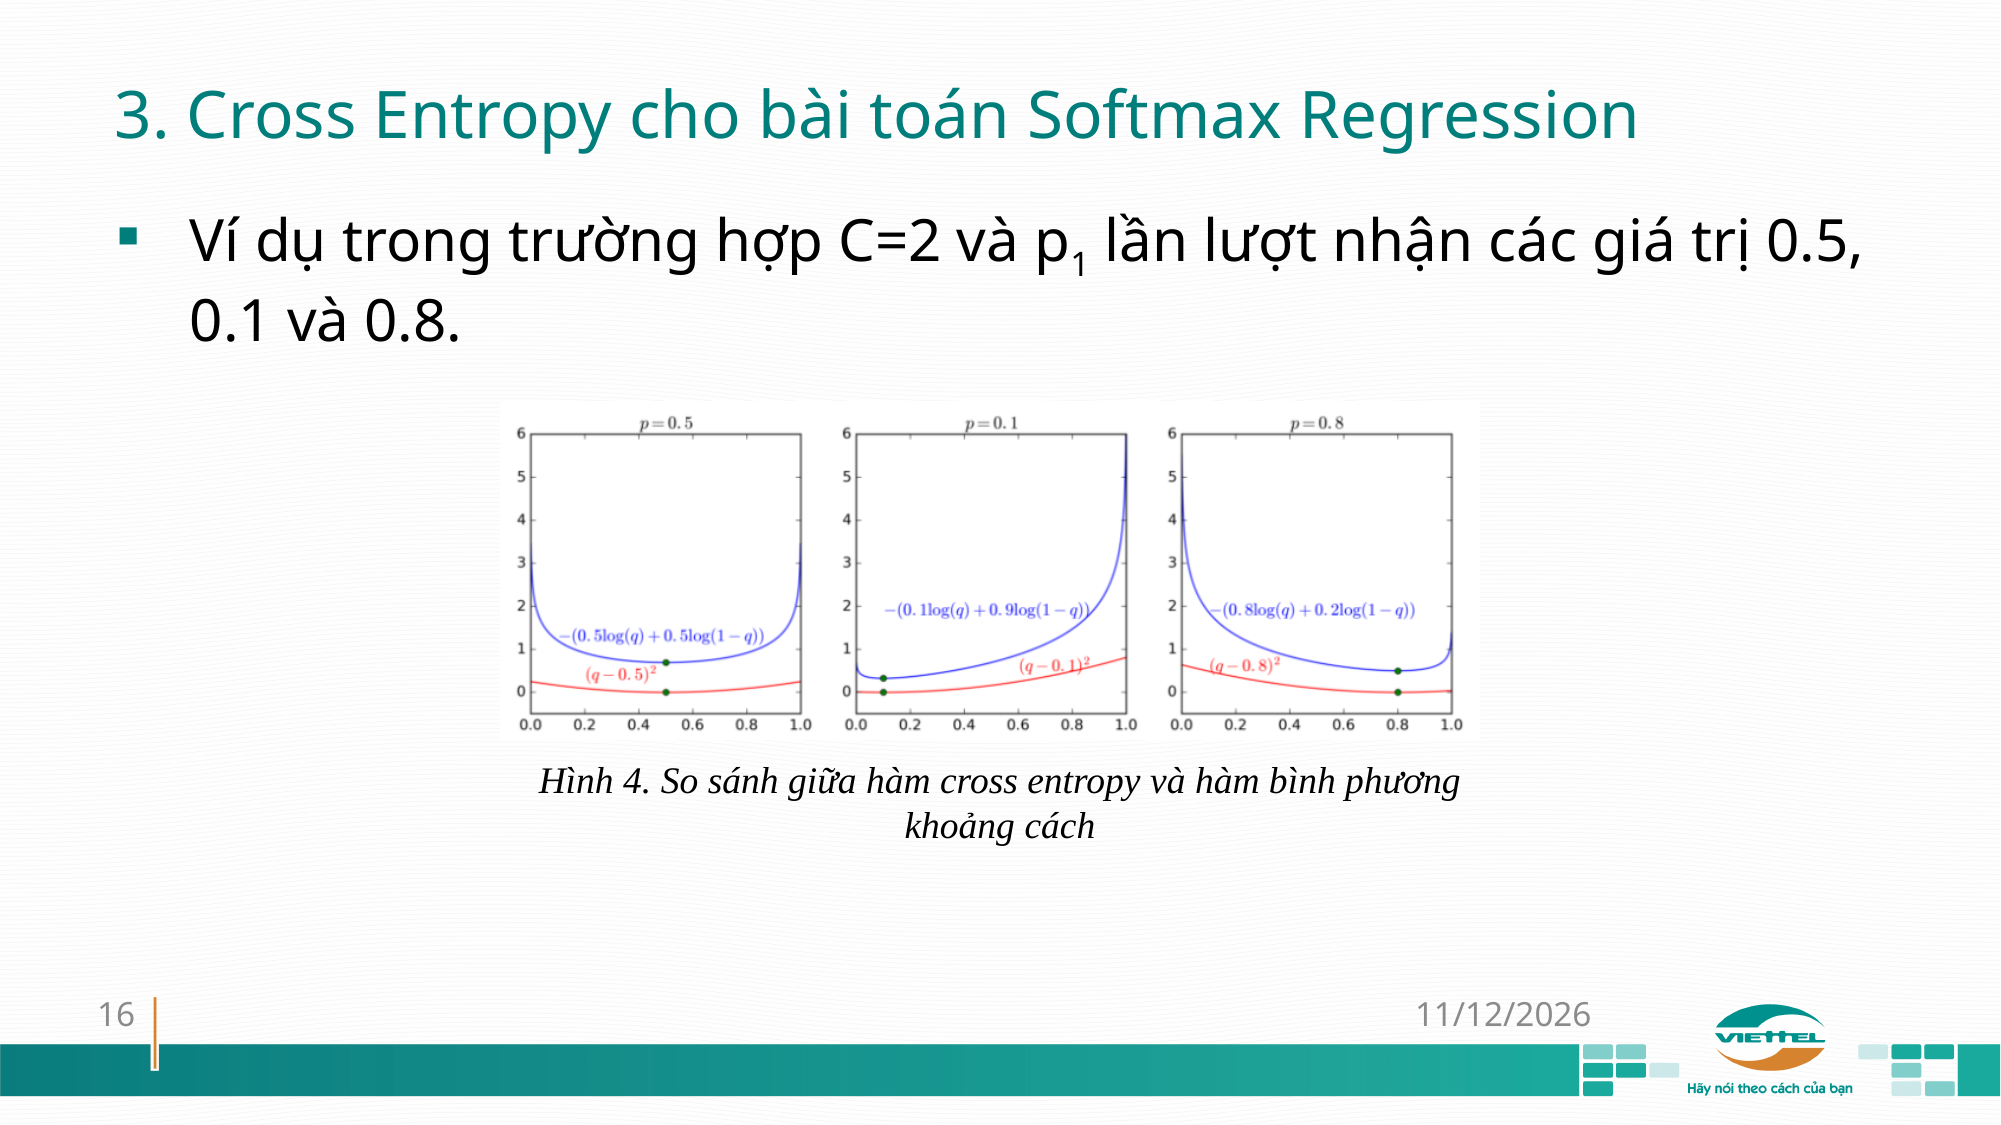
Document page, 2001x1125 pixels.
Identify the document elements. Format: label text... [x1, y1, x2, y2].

text_box Hình 4. So sánh giữa hàm cross entropy và hàm bình phương khoảng cách [500, 748, 1500, 853]
slide_number 11-Sep-18 [1400, 985, 1634, 1046]
slide_number 16 [50, 985, 150, 1046]
title 3. Cross Entropy cho bài toán Softmax Regression [99, 45, 1900, 180]
list Ví dụ trong trường hợp C=2 và p1 lần lượt nhận các giá trị 0.5, 0.1 và 0.8. [99, 195, 1900, 980]
picture [0, 0, 2001, 1125]
